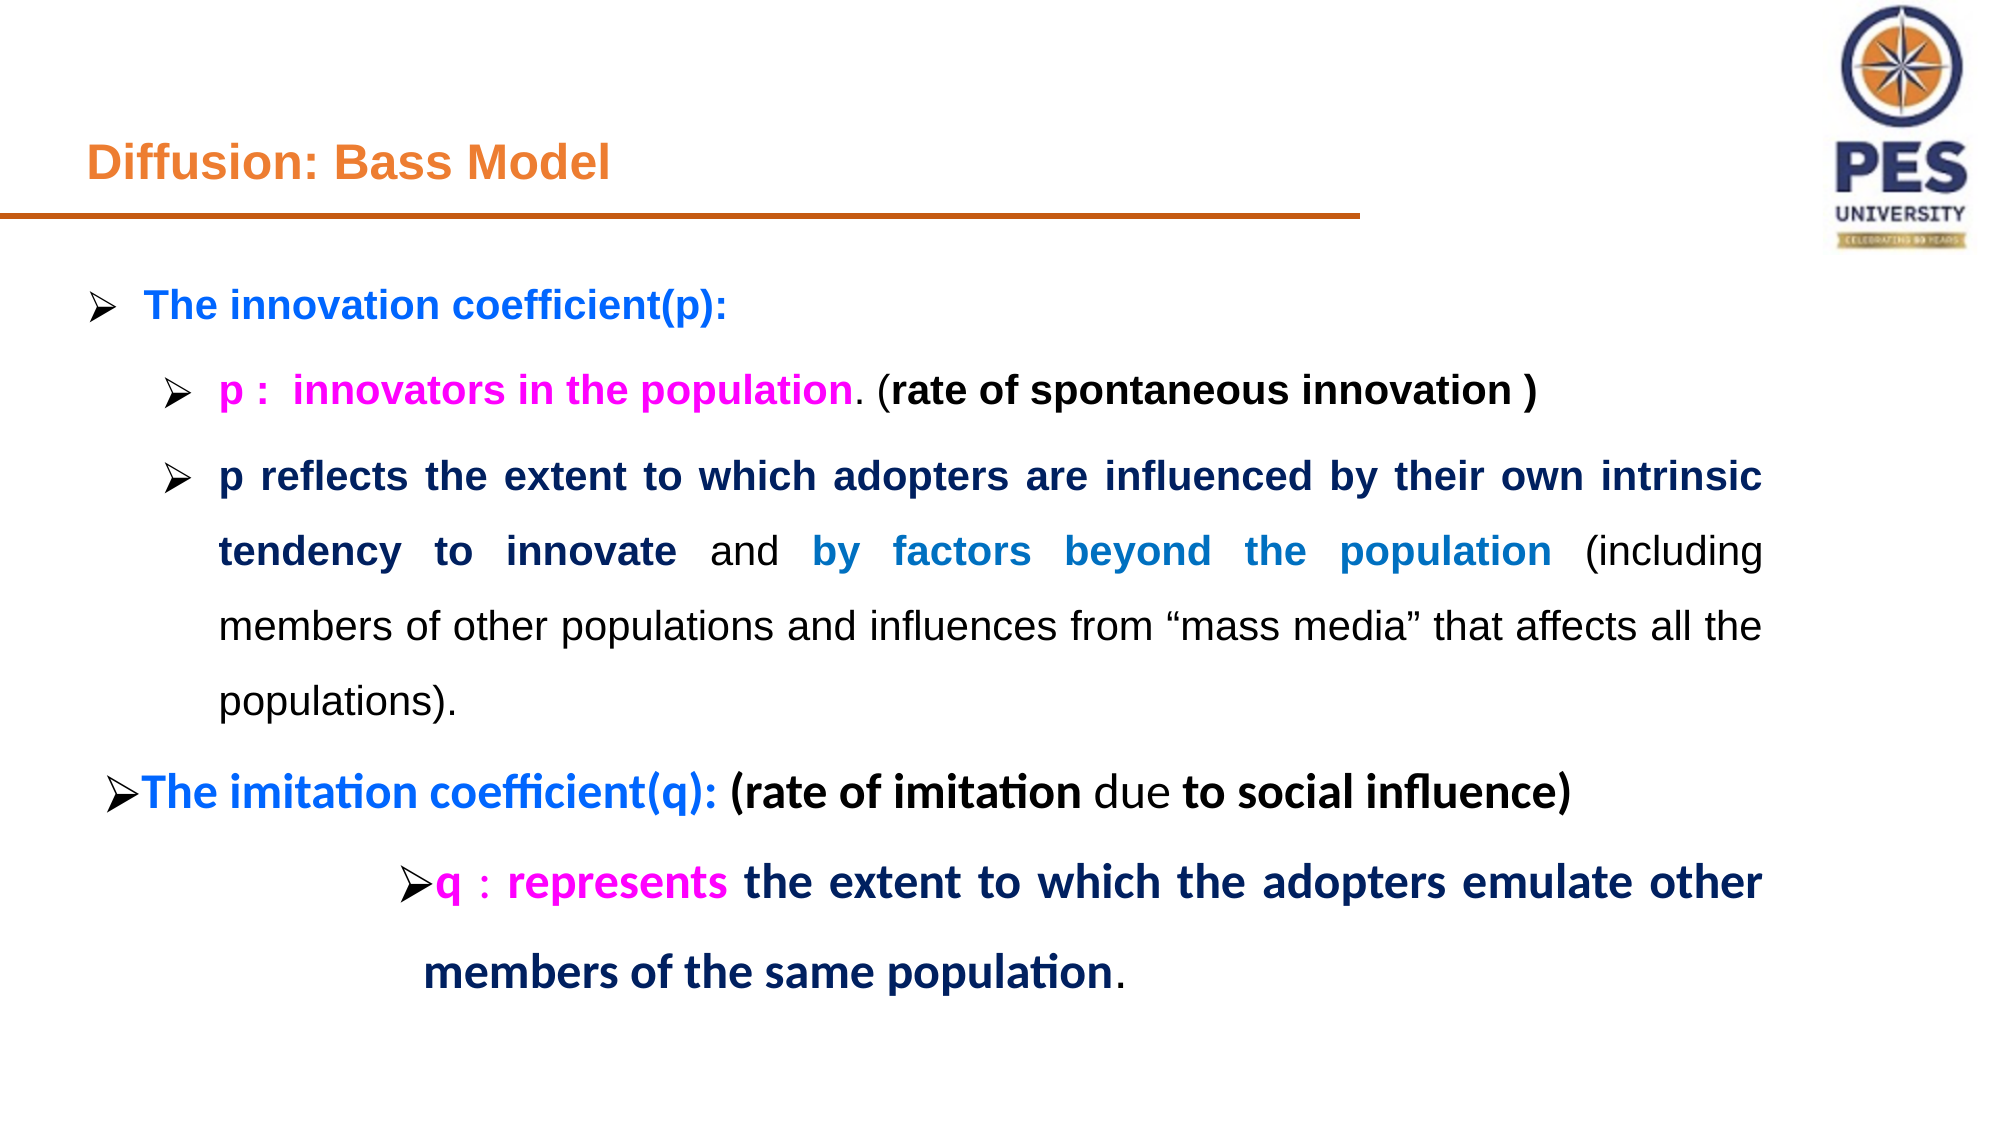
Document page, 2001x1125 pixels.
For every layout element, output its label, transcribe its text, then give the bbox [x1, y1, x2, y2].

text_box The imitation coefficient(q): (rate of imitation due to social influence) q : represents the extent to which the adopters emulate other members of the same population. [89, 721, 1779, 1042]
list The innovation coefficient(p): p : innovators in the population. (rate of spontaneous innovation ) p reflects the extent to which adopters are influenced by their own intrinsic tendency to innovate and by factors beyond the population (including members of other populations and influences from “mass media” that affects all the populations). [53, 245, 1779, 960]
text_box Diffusion: Bass Model [71, 122, 1384, 198]
picture [1800, 0, 2000, 257]
